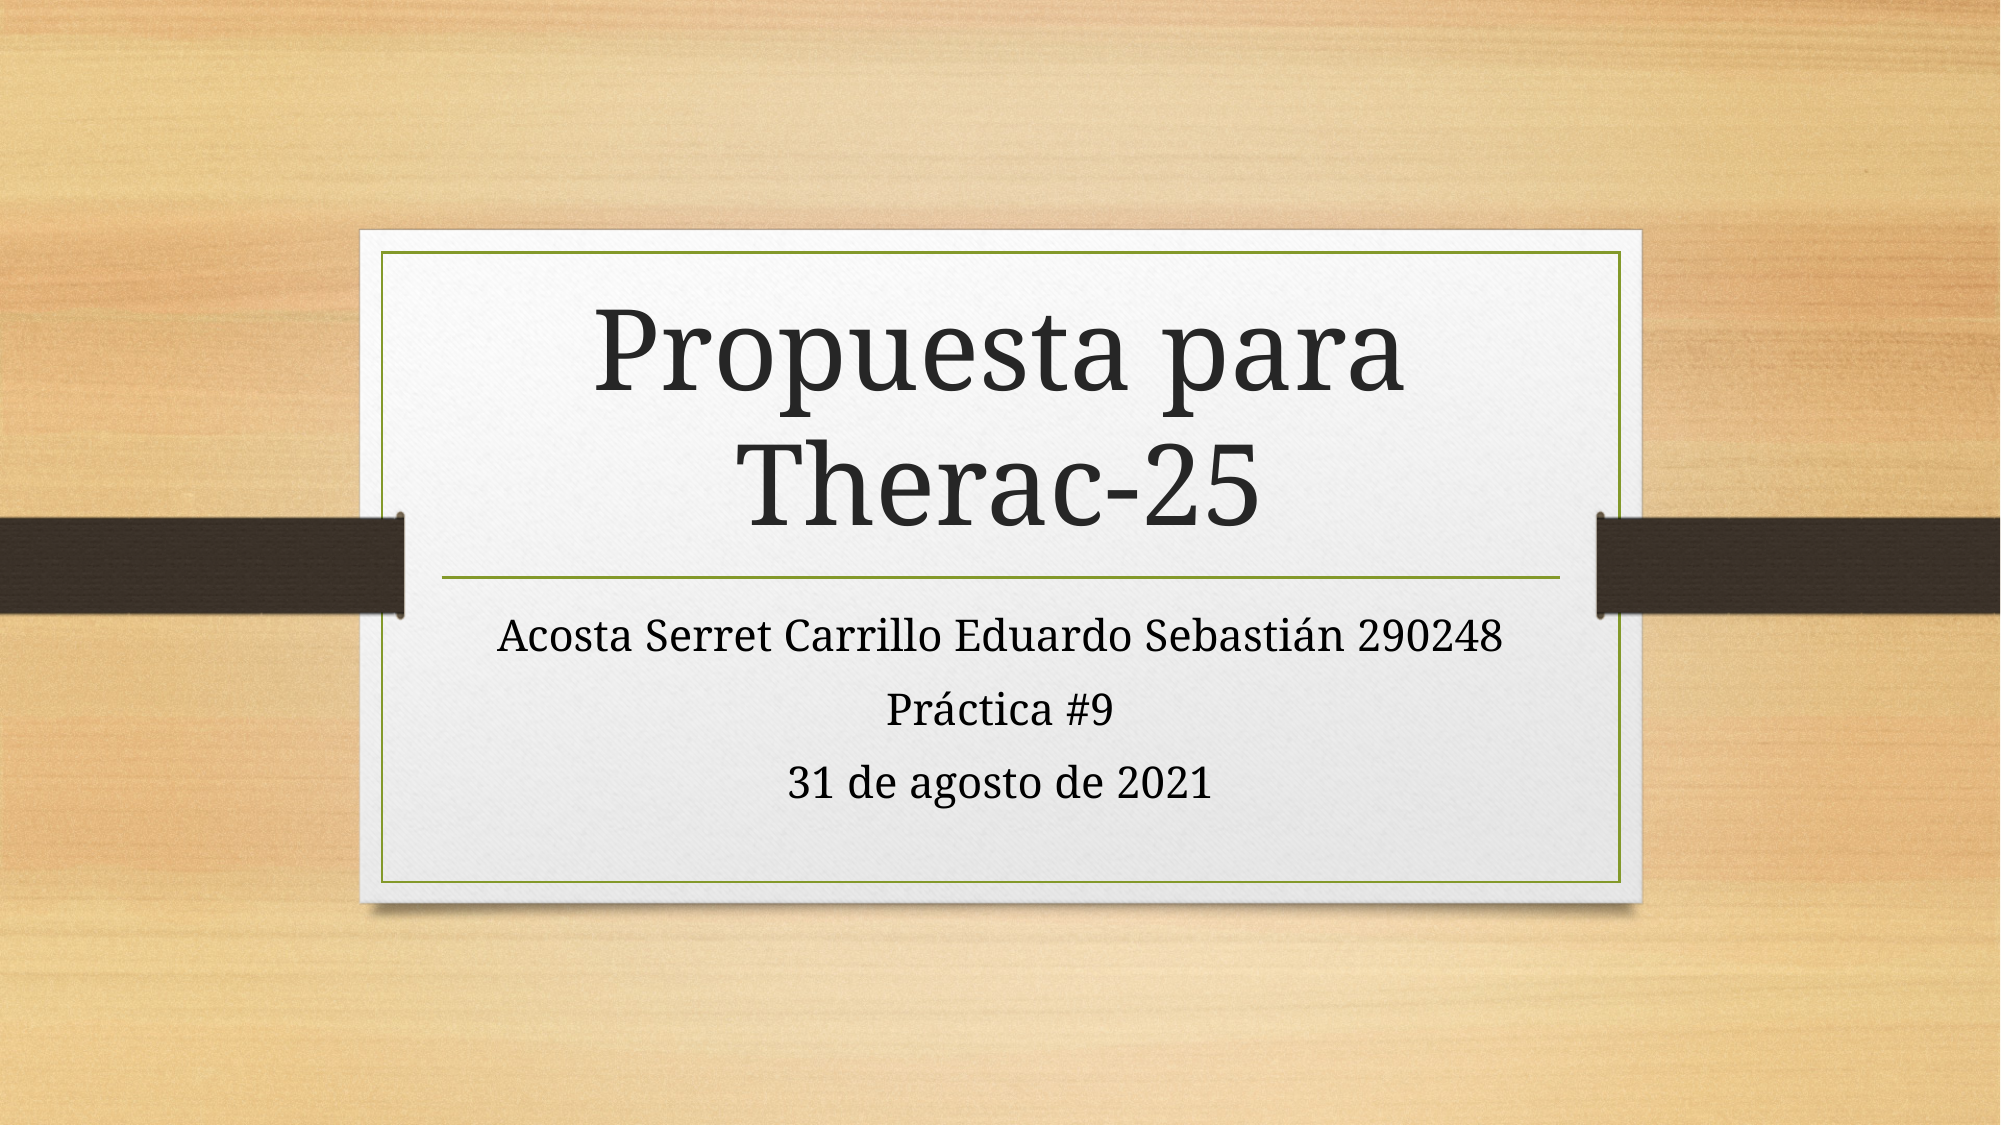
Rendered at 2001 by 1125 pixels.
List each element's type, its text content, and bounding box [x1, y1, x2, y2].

title Propuesta para Therac-25 [441, 306, 1560, 556]
subtitle Acosta Serret Carrillo Eduardo Sebastián 290248 Práctica #9 31 de agosto de 2021 [441, 600, 1560, 817]
picture [0, 0, 2001, 1125]
